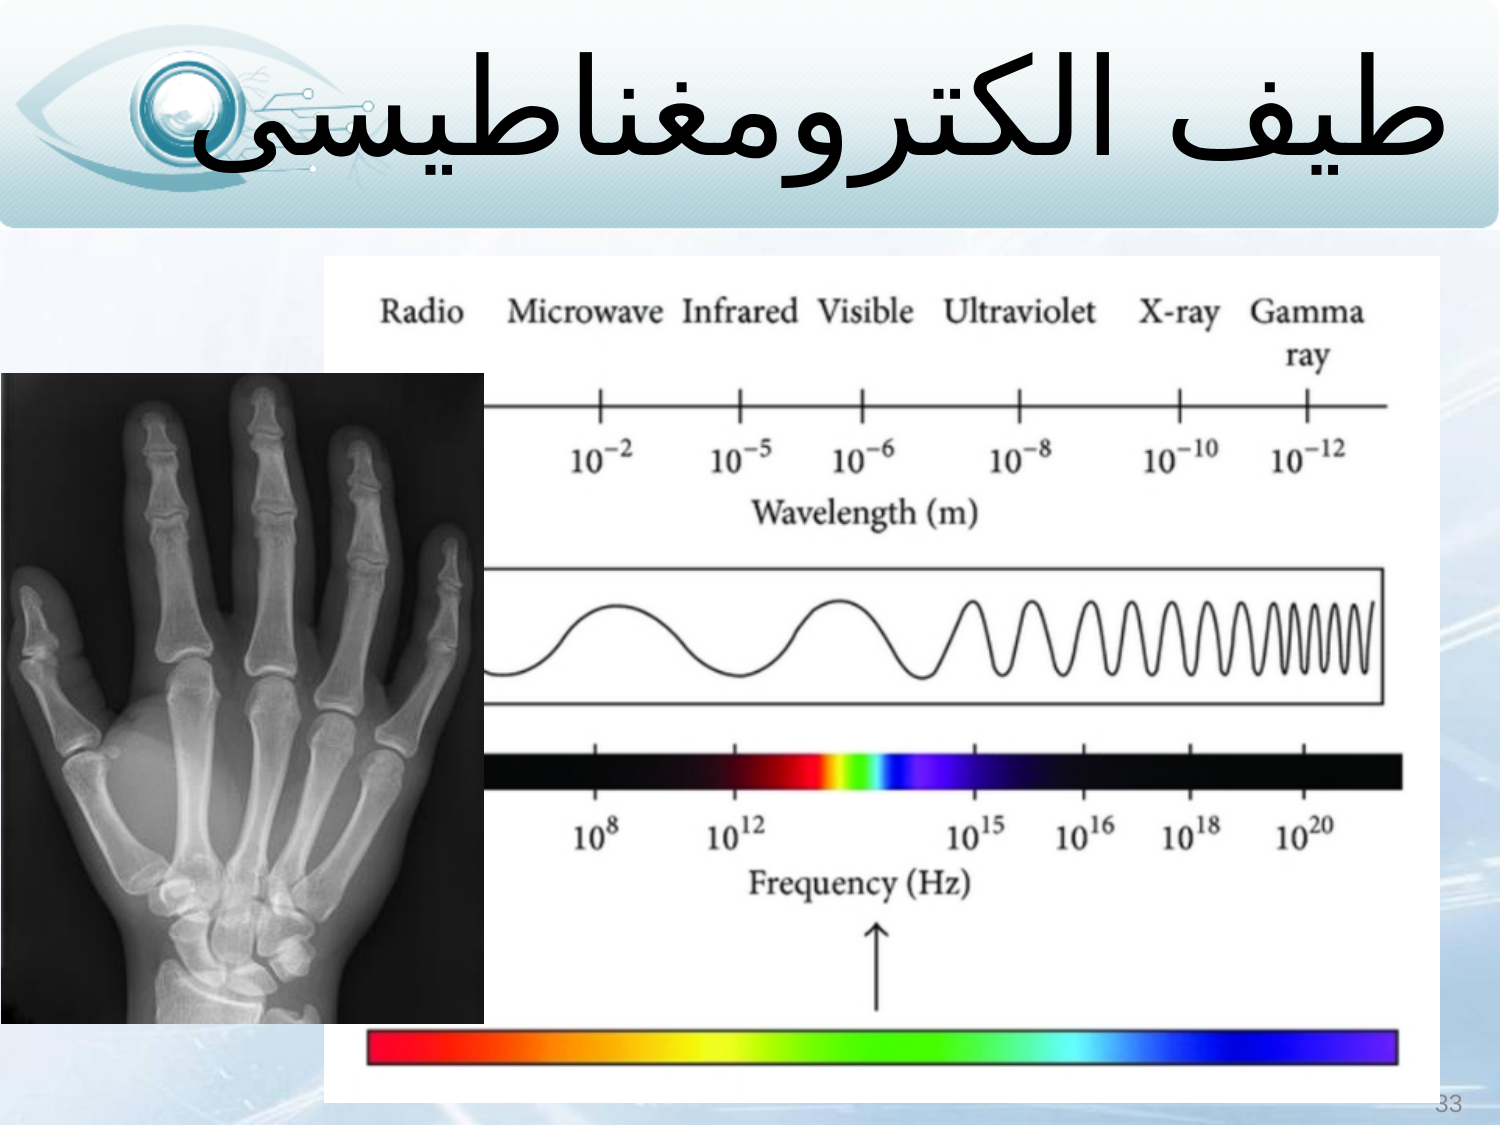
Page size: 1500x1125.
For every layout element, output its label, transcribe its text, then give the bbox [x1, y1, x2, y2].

slide_number 33 [1127, 1072, 1478, 1125]
picture [0, 230, 1500, 1125]
title طیف الکترومغناطیسی [0, 7, 1500, 195]
